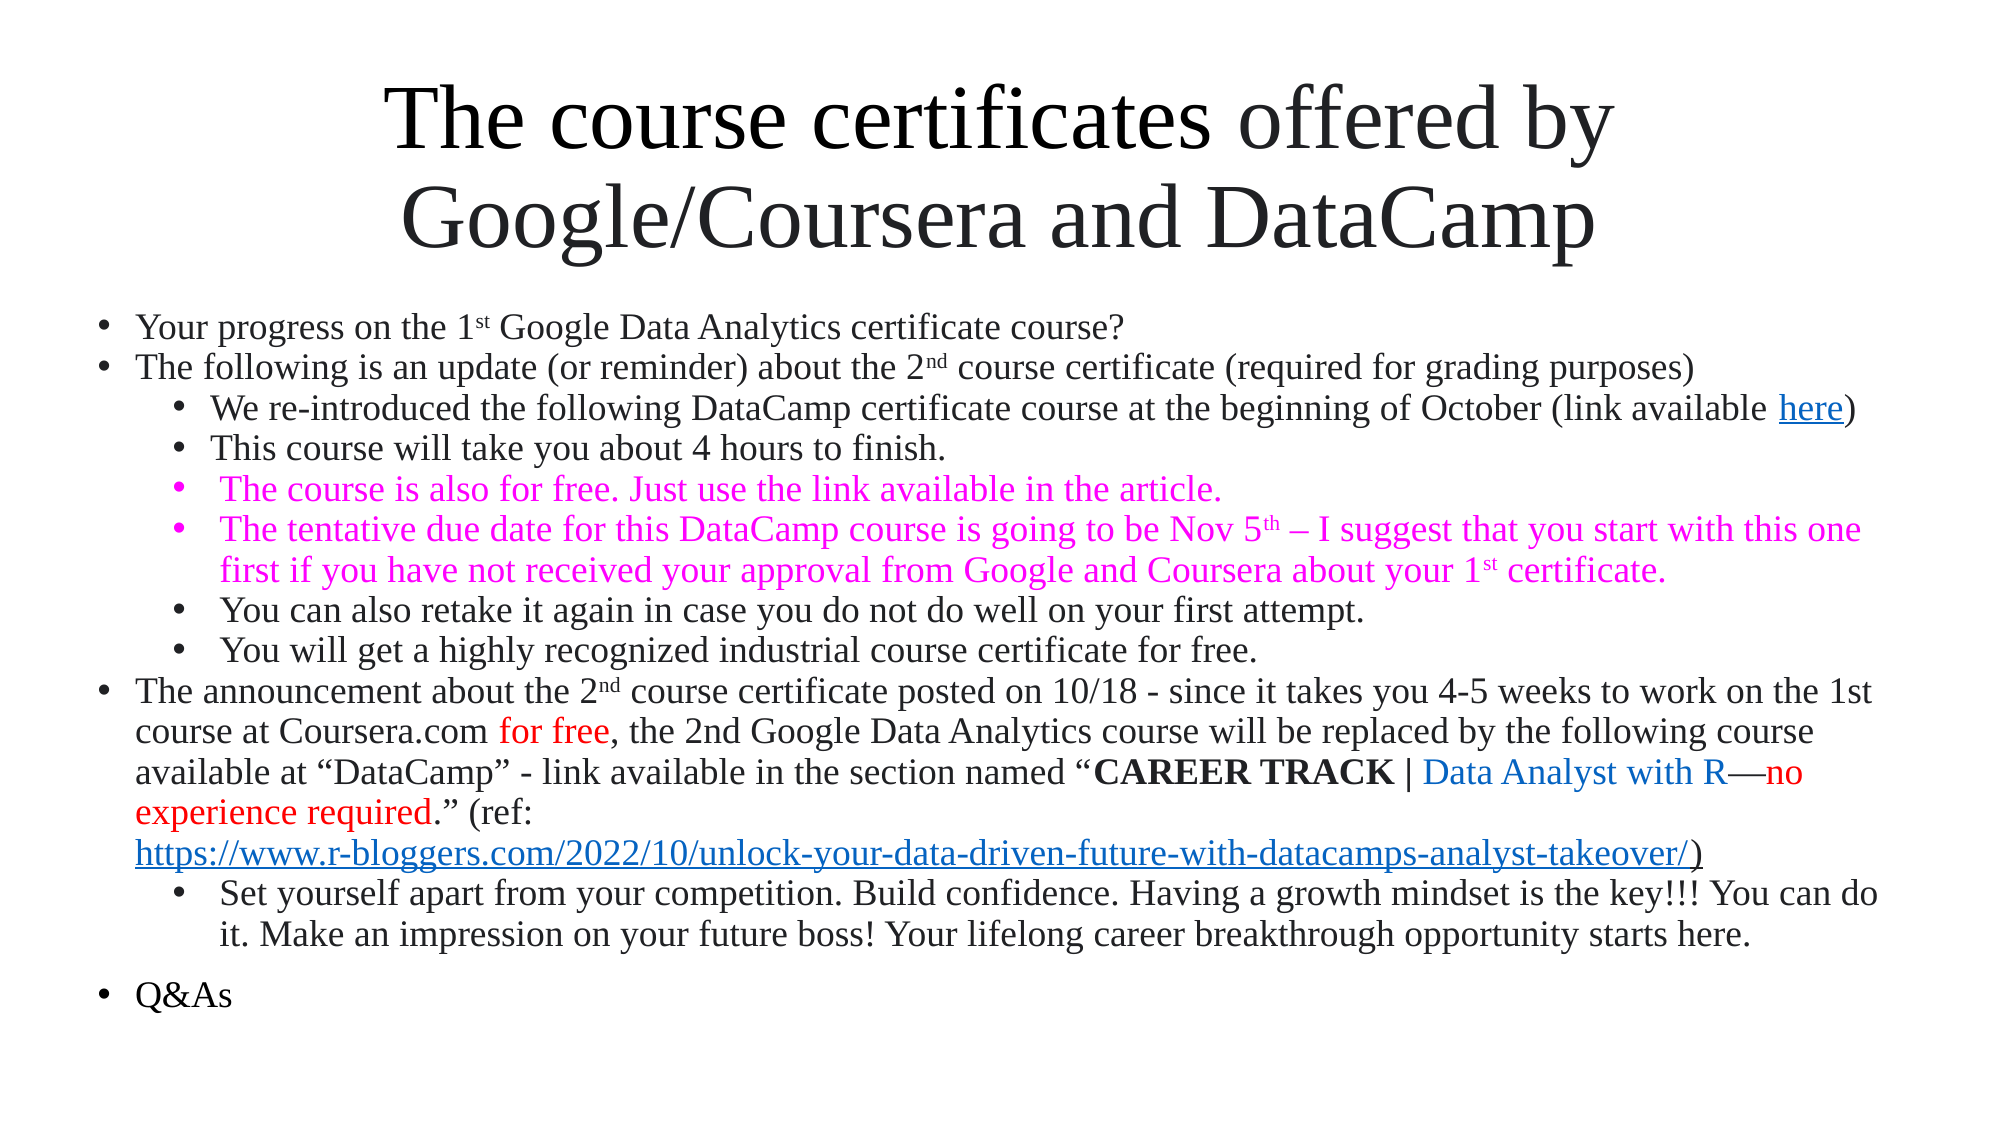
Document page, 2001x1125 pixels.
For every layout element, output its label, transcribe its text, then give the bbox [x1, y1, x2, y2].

title The course certificates offered by Google/Coursera and DataCamp [137, 59, 1863, 278]
list Your progress on the 1st Google Data Analytics certificate course? The following is an update (or reminder) about the 2nd course certificate (required for grading purposes) We re-introduced the following DataCamp certificate course at the beginning of October (link available here) This course will take you about 4 hours to finish. The course is also for free. Just use the link available in the article. The tentative due date for this DataCamp course is going to be Nov 5th – I suggest that you start with this one first if you have not received your approval from Google and Coursera about your 1st certificate. You can also retake it again in case you do not do well on your first attempt. You will get a highly recognized industrial course certificate for free. The announcement about the 2nd course certificate posted on 10/18 - since it takes you 4-5 weeks to work on the 1st course at Coursera.com for free, the 2nd Google Data Analytics course will be replaced by the following course available at “DataCamp” - link available in the section named “CAREER TRACK | Data Analyst with R—no experience required.” (ref: https://www.r-bloggers.com/2022/10/unlock-your-data-driven-future-with-datacamps-analyst-takeover/) Set yourself apart from your competition. Build confidence. Having a growth mindset is the key!!! You can do it. Make an impression on your future boss! Your lifelong career breakthrough opportunity starts here. Q&As [82, 299, 1906, 1066]
